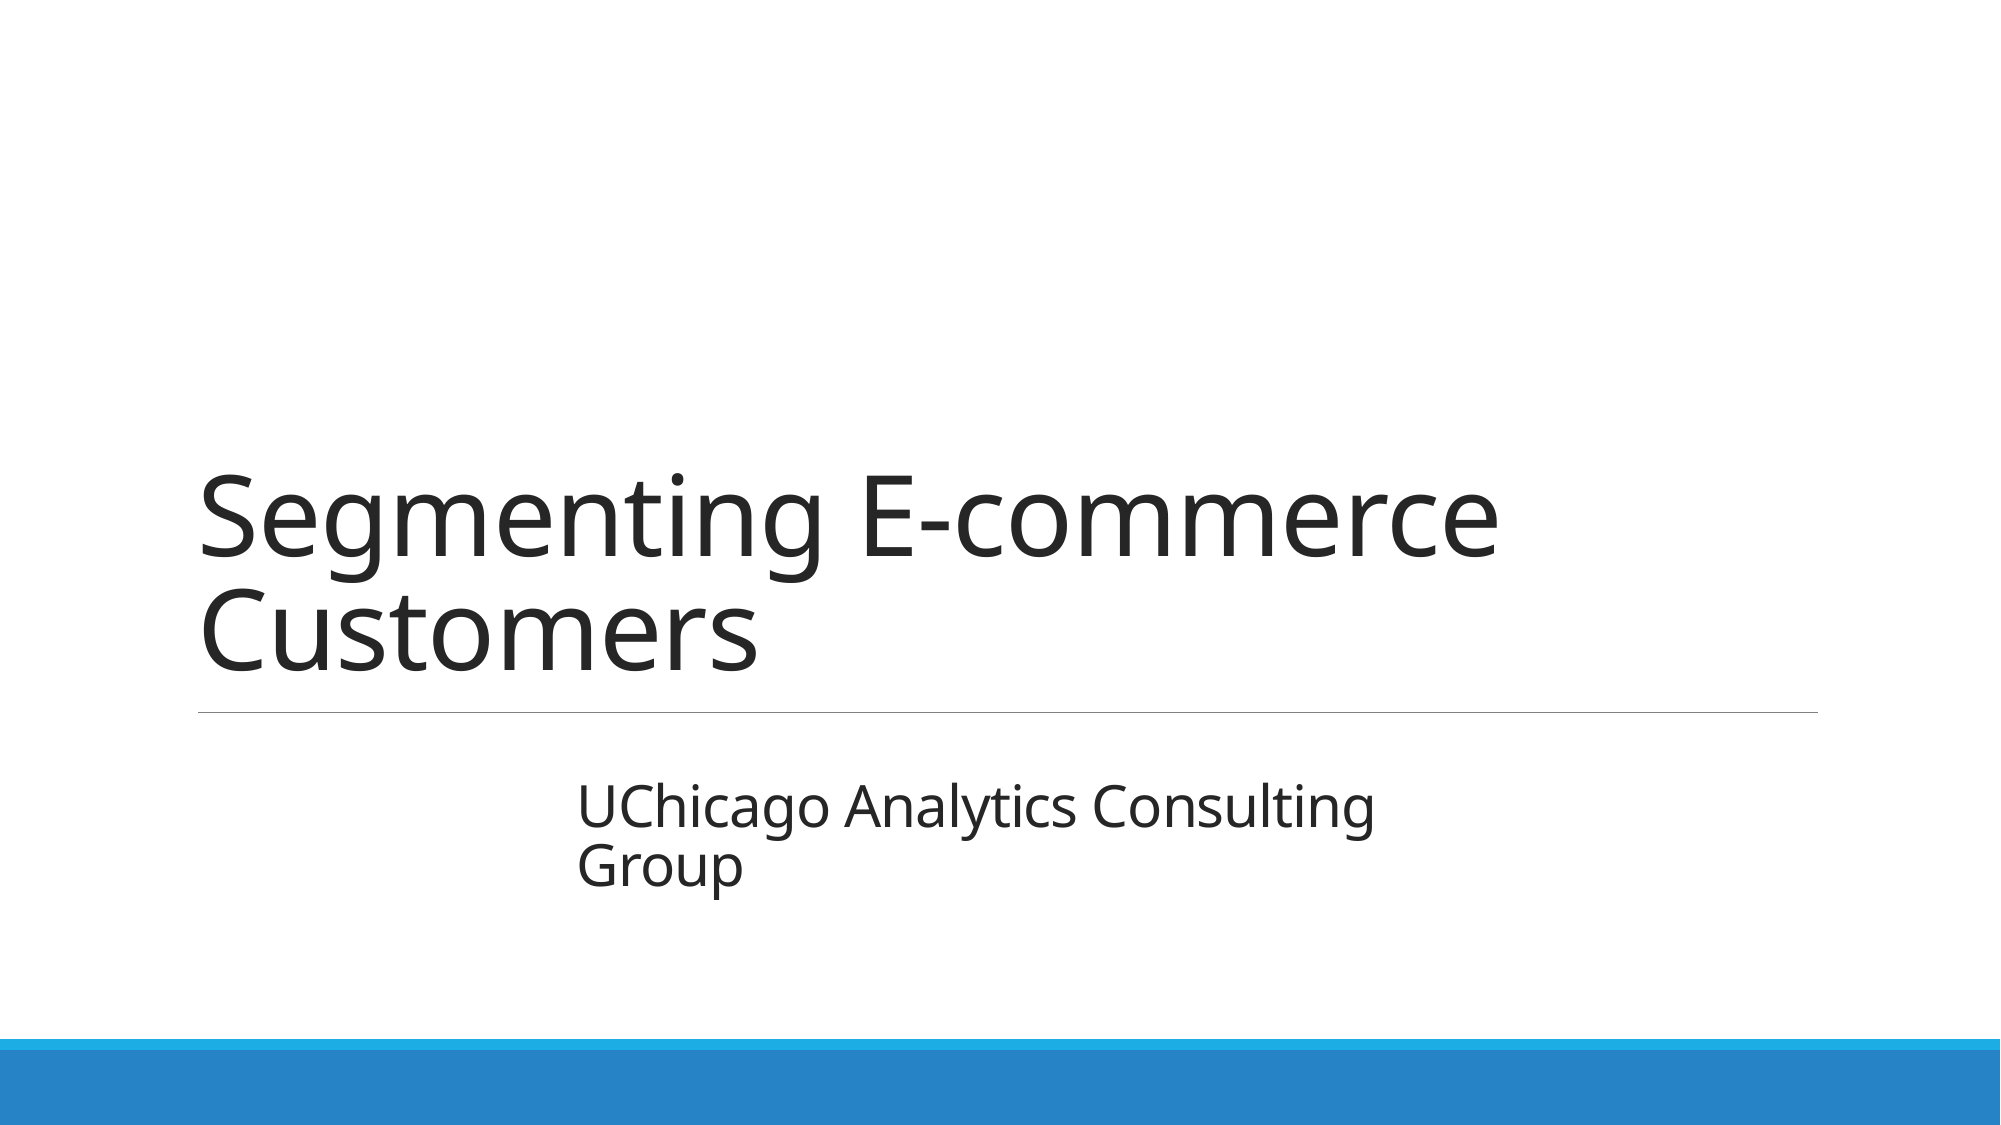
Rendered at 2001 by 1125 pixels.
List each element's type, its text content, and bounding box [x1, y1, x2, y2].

text_box UChicago Analytics Consulting Group [561, 719, 1506, 958]
title Segmenting E-commerce Customers [182, 116, 1886, 702]
